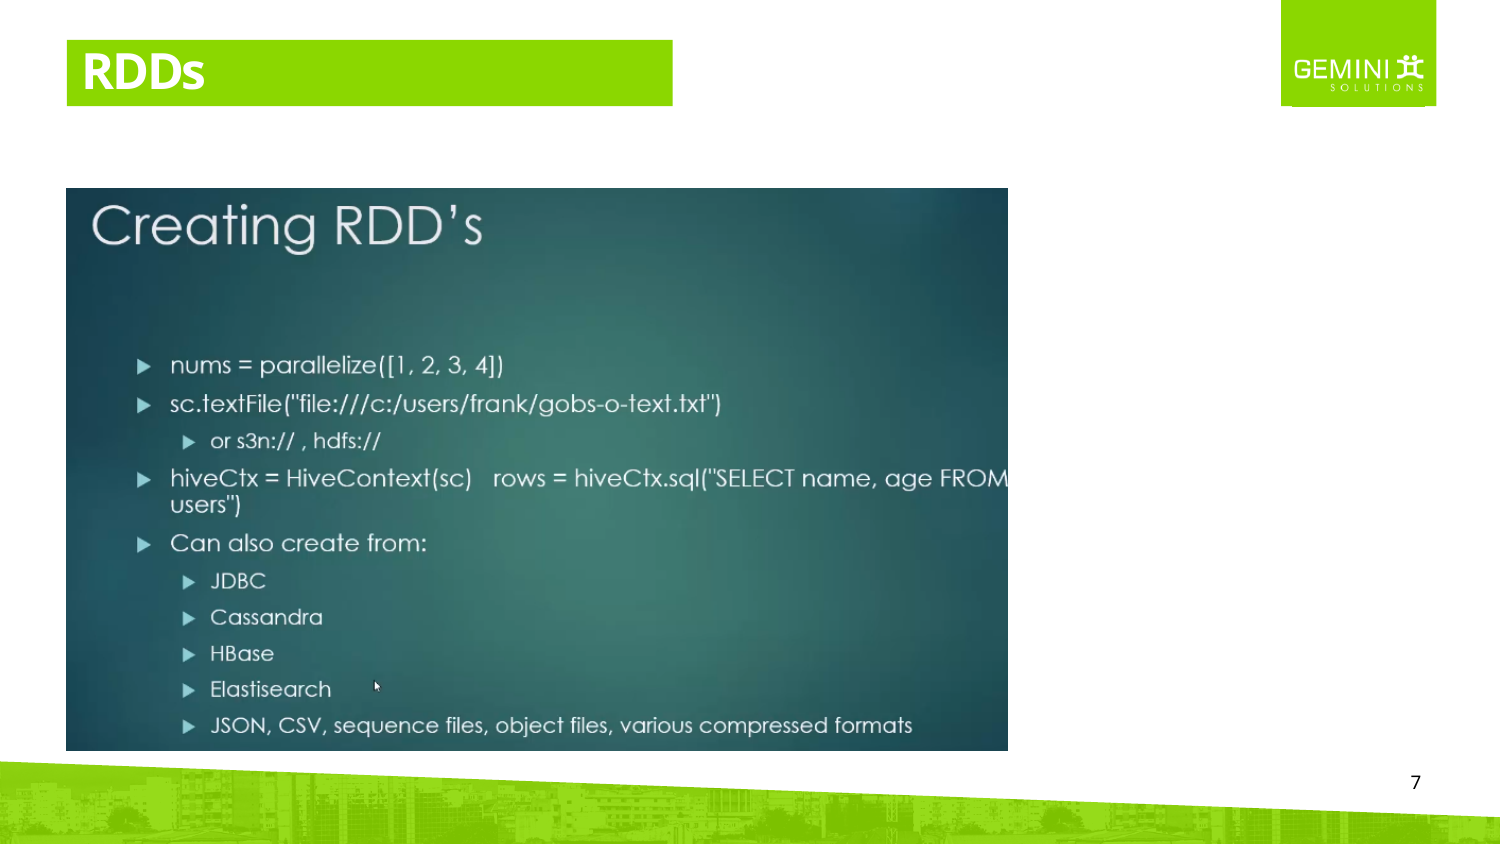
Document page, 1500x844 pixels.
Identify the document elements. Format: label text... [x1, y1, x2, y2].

slide_number 7 [1342, 761, 1437, 807]
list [66, 188, 1008, 751]
picture [1292, 39, 1425, 107]
title RDDs [66, 39, 673, 107]
